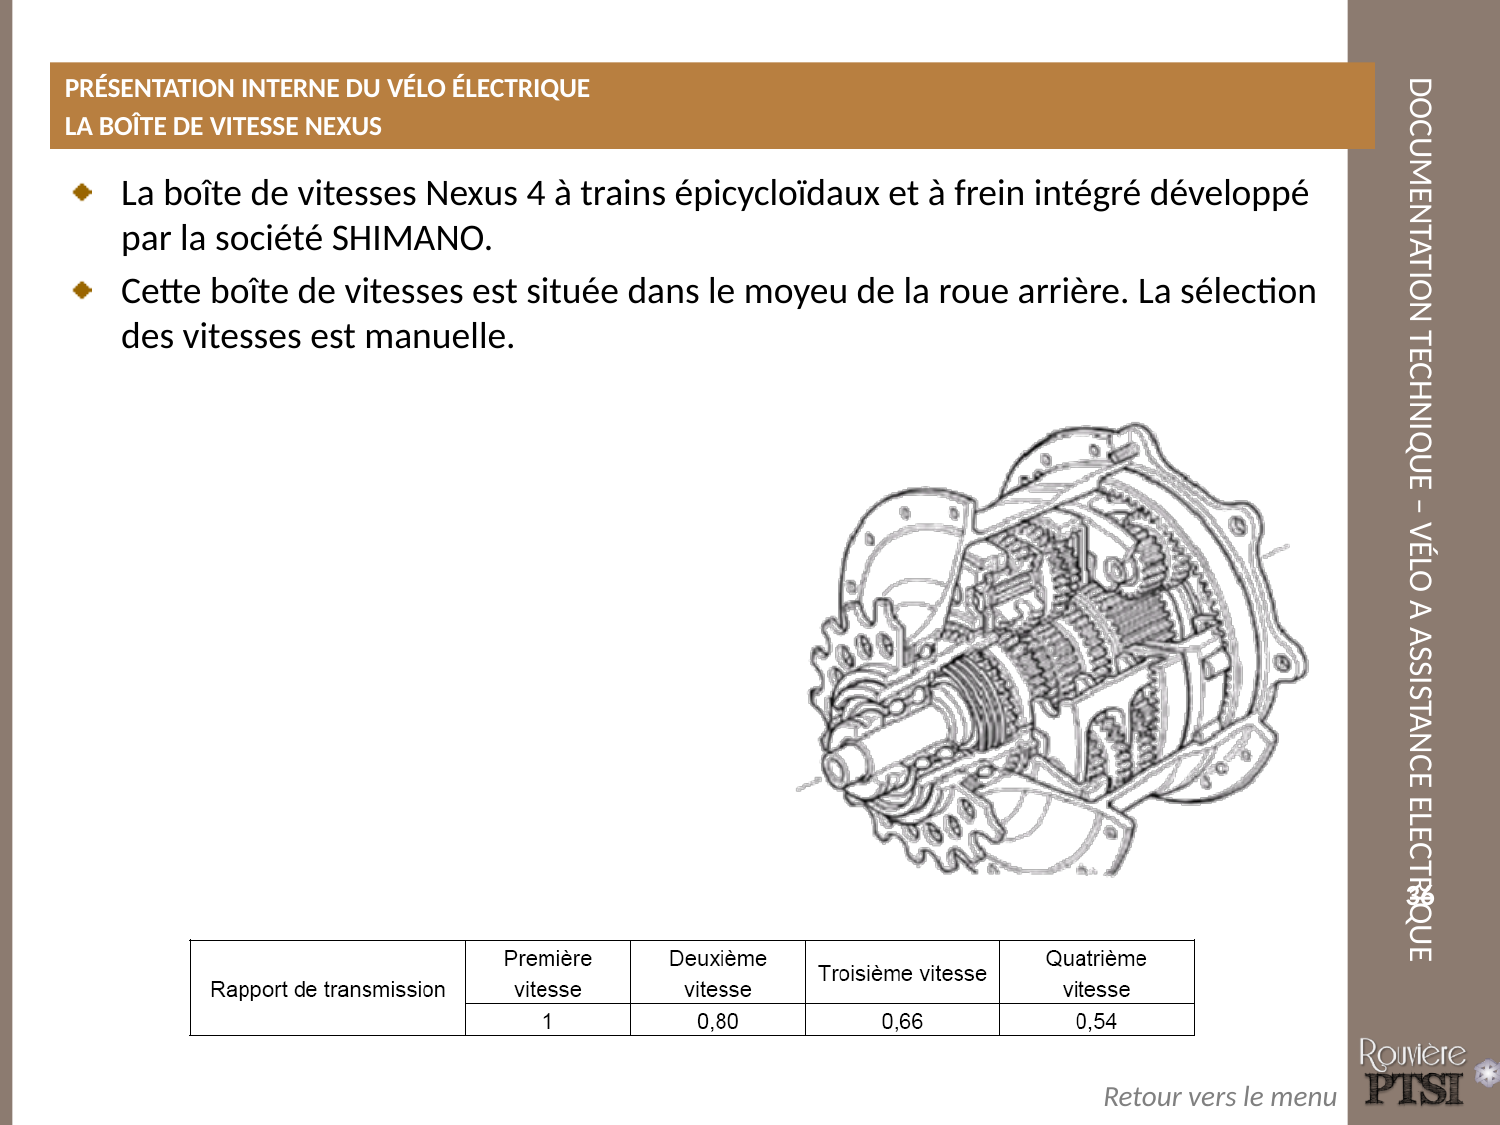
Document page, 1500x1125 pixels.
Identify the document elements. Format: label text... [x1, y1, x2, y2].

list La boîte de vitesses Nexus 4 à trains épicycloïdaux et à frein intégré développé par la société SHIMANO. Cette boîte de vitesses est située dans le moyeu de la roue arrière. La sélection des vitesses est manuelle. [50, 160, 1336, 1025]
picture [64, 177, 92, 204]
list Présentation interne du vélo électrique La boîte de vitesse NEXUS [50, 62, 1375, 149]
picture [187, 937, 1198, 1040]
picture [773, 409, 1315, 891]
picture [64, 275, 92, 302]
slide_number 36 [1340, 869, 1500, 917]
picture [1359, 1037, 1500, 1109]
text_box Retour vers le menu [17, 1070, 1353, 1121]
